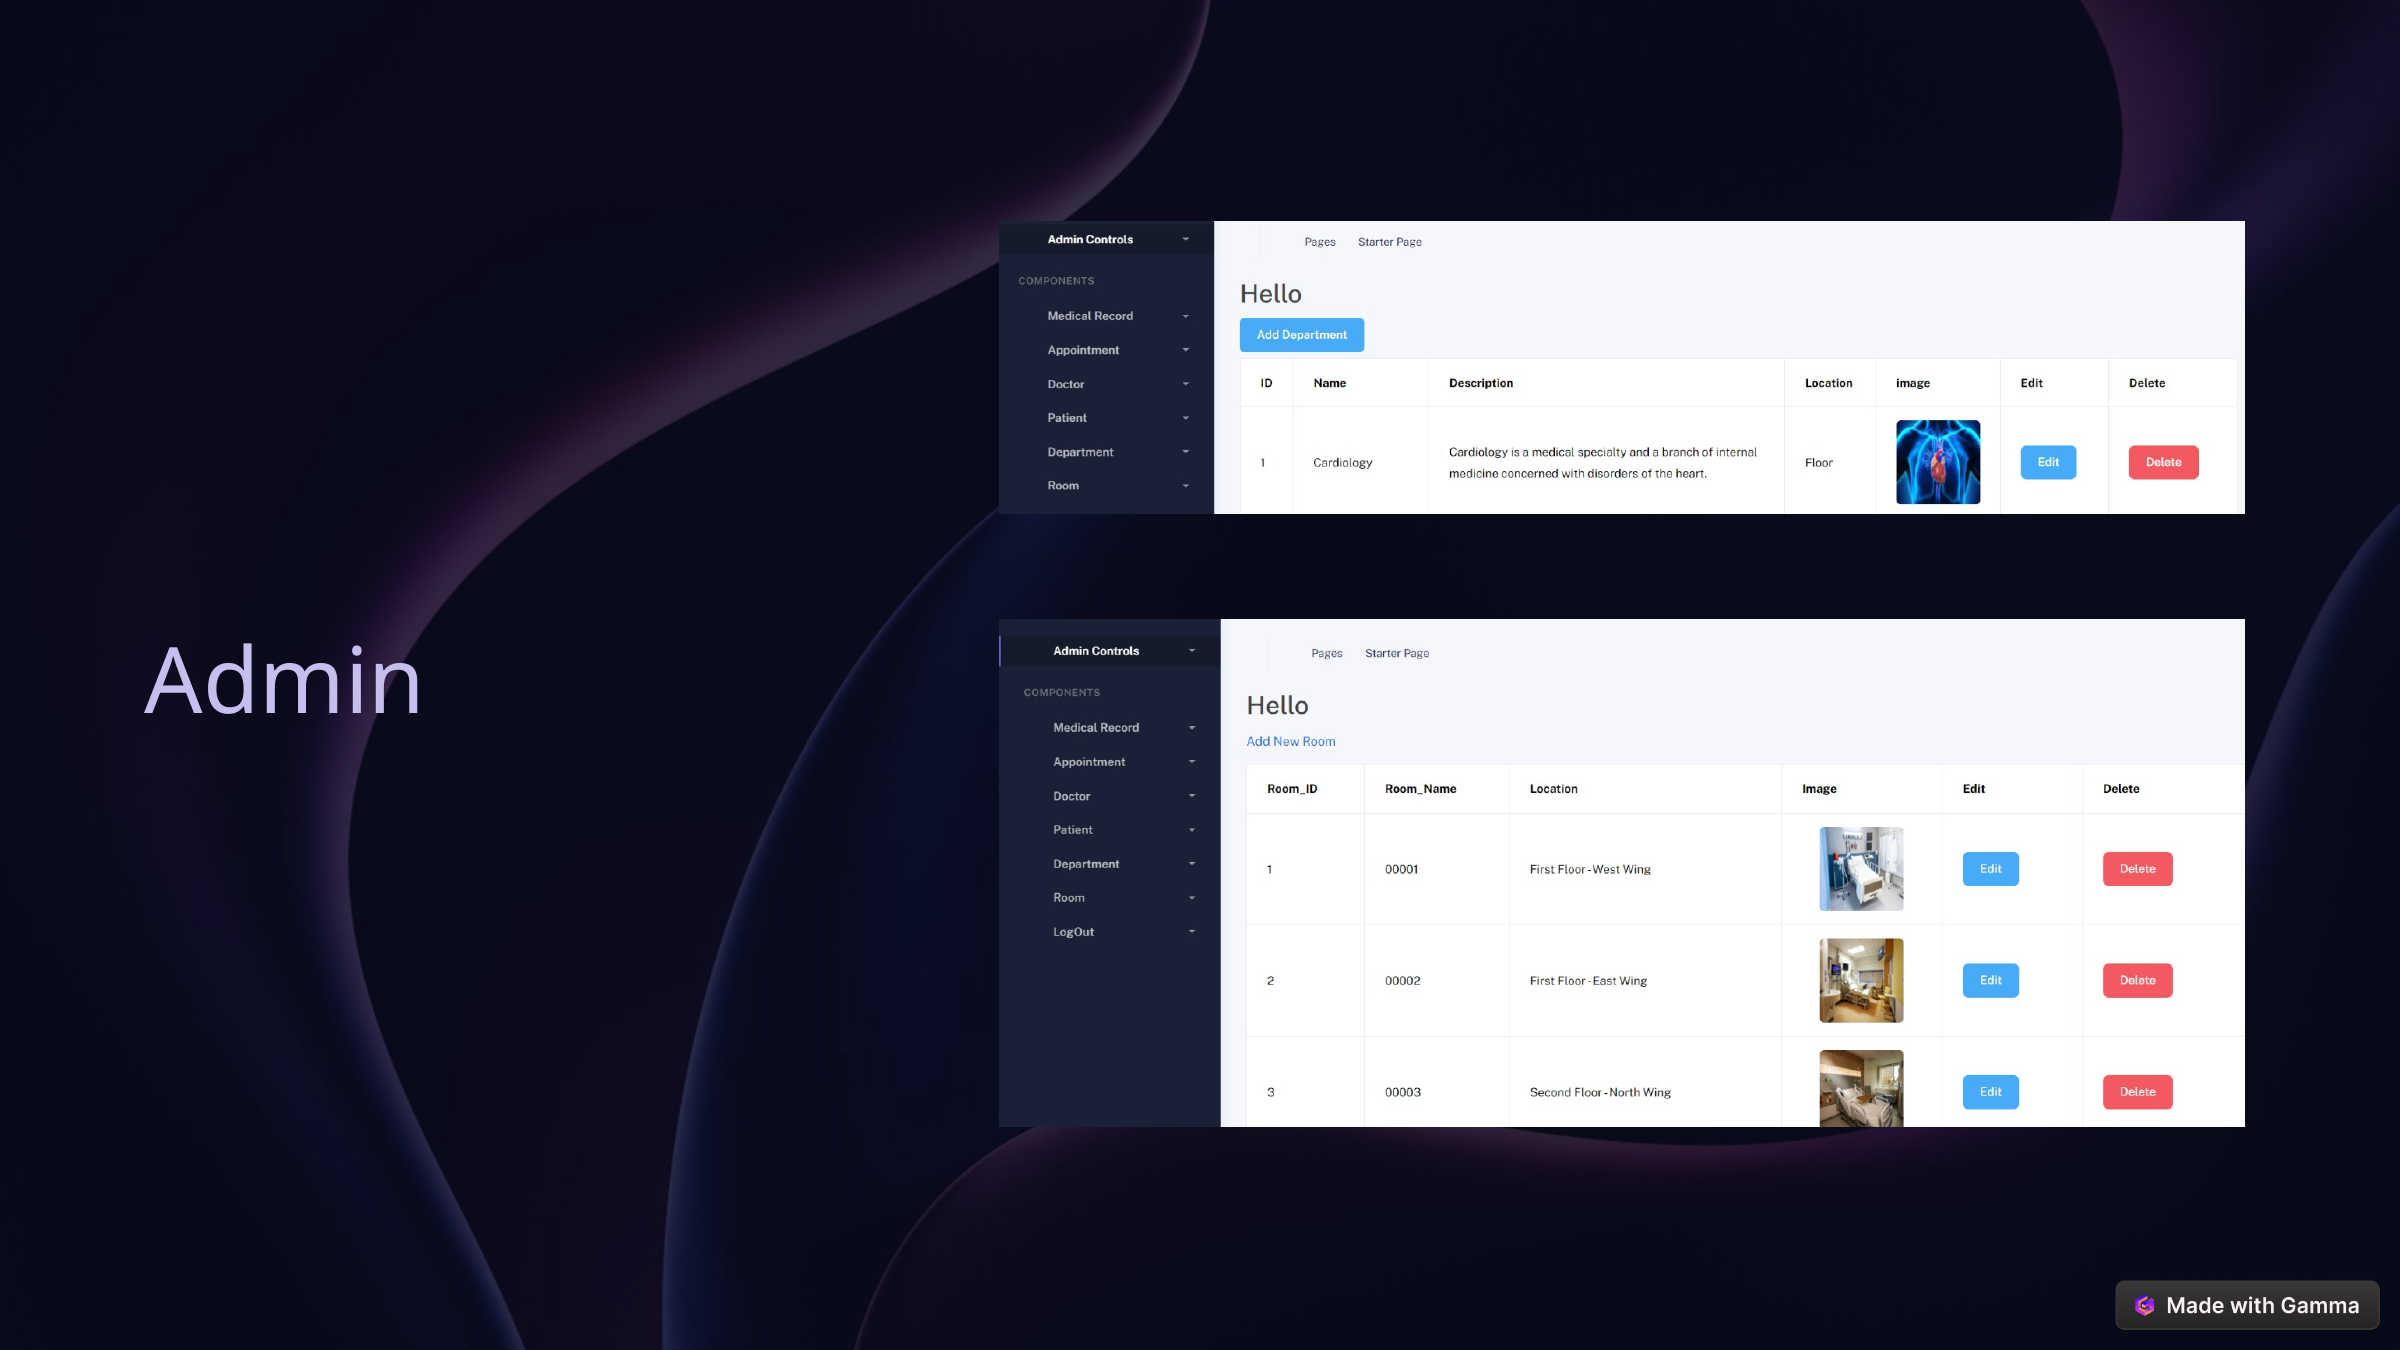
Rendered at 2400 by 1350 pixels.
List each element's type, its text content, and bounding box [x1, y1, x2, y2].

picture [999, 619, 2245, 1127]
text_box Admin [144, 617, 1063, 733]
picture [999, 221, 2245, 514]
picture [2106, 1271, 2389, 1339]
